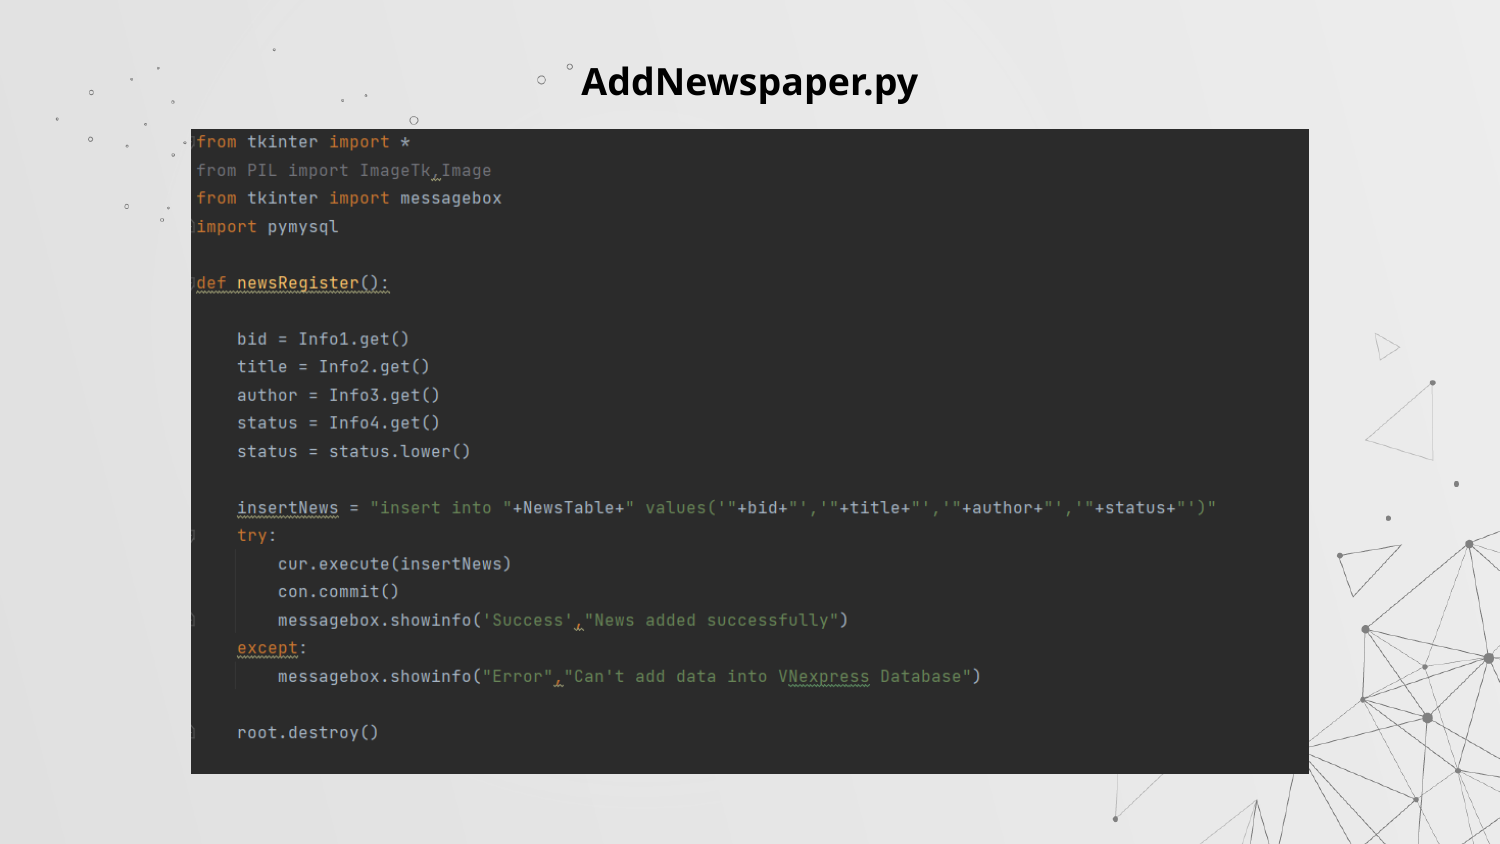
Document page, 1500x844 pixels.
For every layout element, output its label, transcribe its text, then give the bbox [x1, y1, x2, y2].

text_box AddNewspaper.py [508, 50, 991, 110]
picture [0, 0, 1500, 844]
